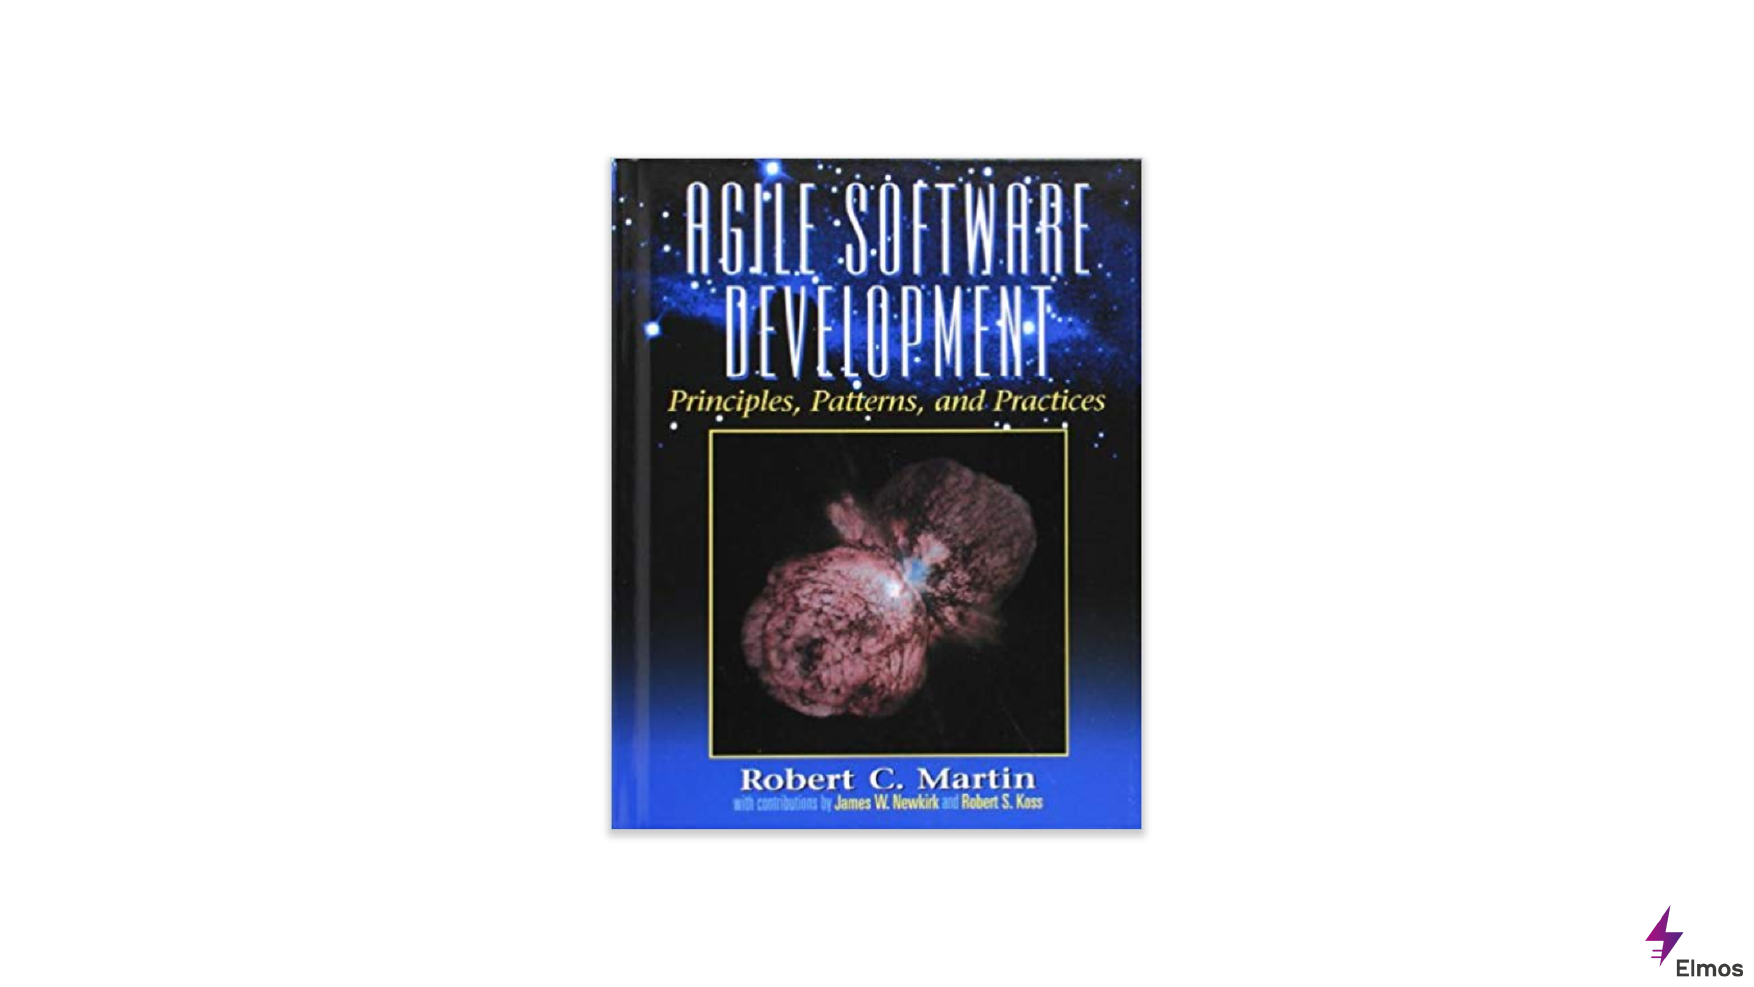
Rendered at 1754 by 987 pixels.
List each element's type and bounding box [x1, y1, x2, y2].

picture [1645, 905, 1743, 977]
picture [595, 144, 1158, 843]
